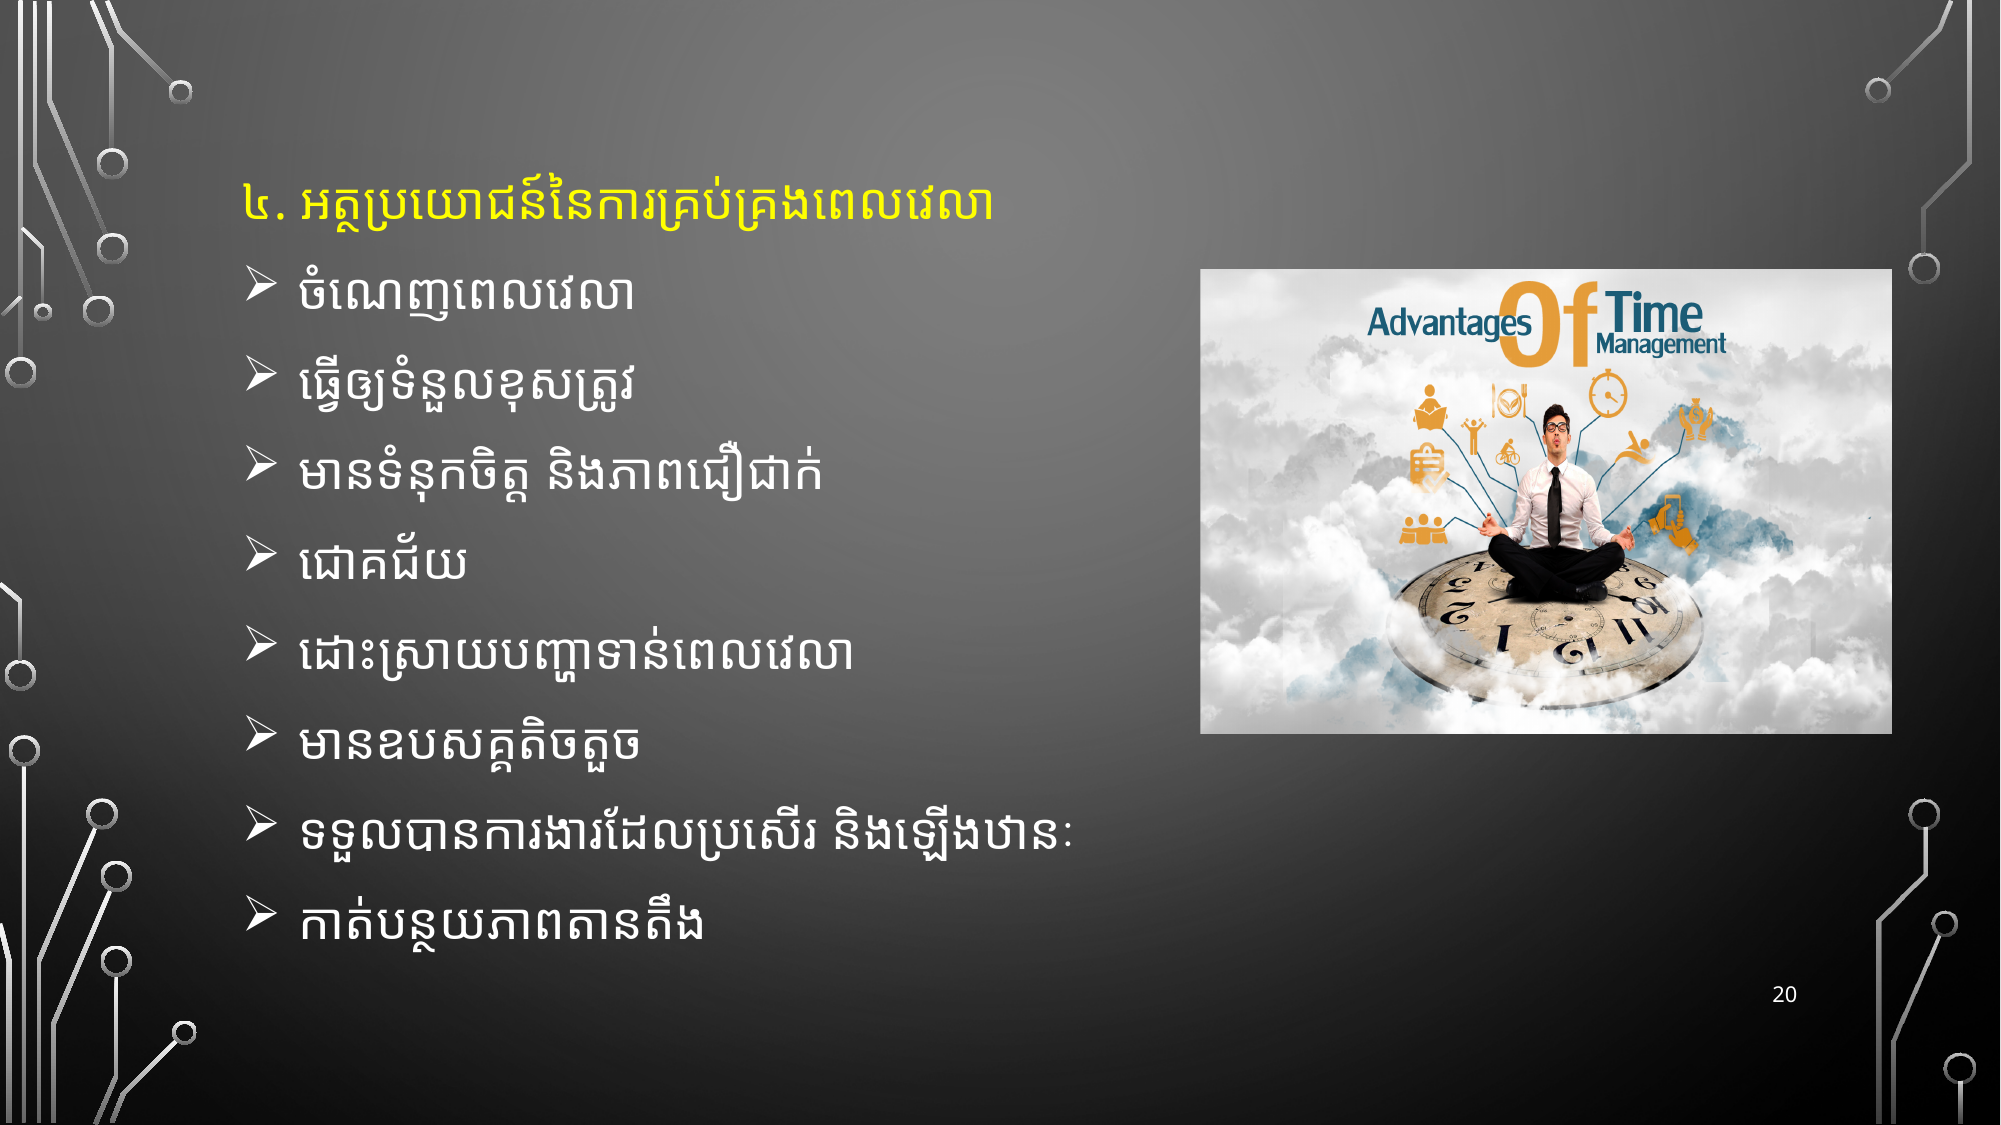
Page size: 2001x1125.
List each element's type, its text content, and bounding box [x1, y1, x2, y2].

slide_number 20 [1685, 965, 1813, 1025]
picture [1200, 269, 1893, 735]
text_box ៤. អត្ថប្រយោជន៍នៃការគ្រប់គ្រងពេលវេលា ចំណេញពេលវេលា ធ្វើឲ្យទំនួលខុសត្រូវ មានទំនុកចិត្ត​ និងភាពជឿជាក់ ជោគជ័យ ដោះស្រាយបញ្ហាទាន់ពេលវេលា មានឧបសគ្គតិចតួច ទទួលបានការងារដែលប្រសើរ និងឡើងឋានៈ កាត់បន្ថយភាពតានតឹង [227, 131, 1361, 957]
